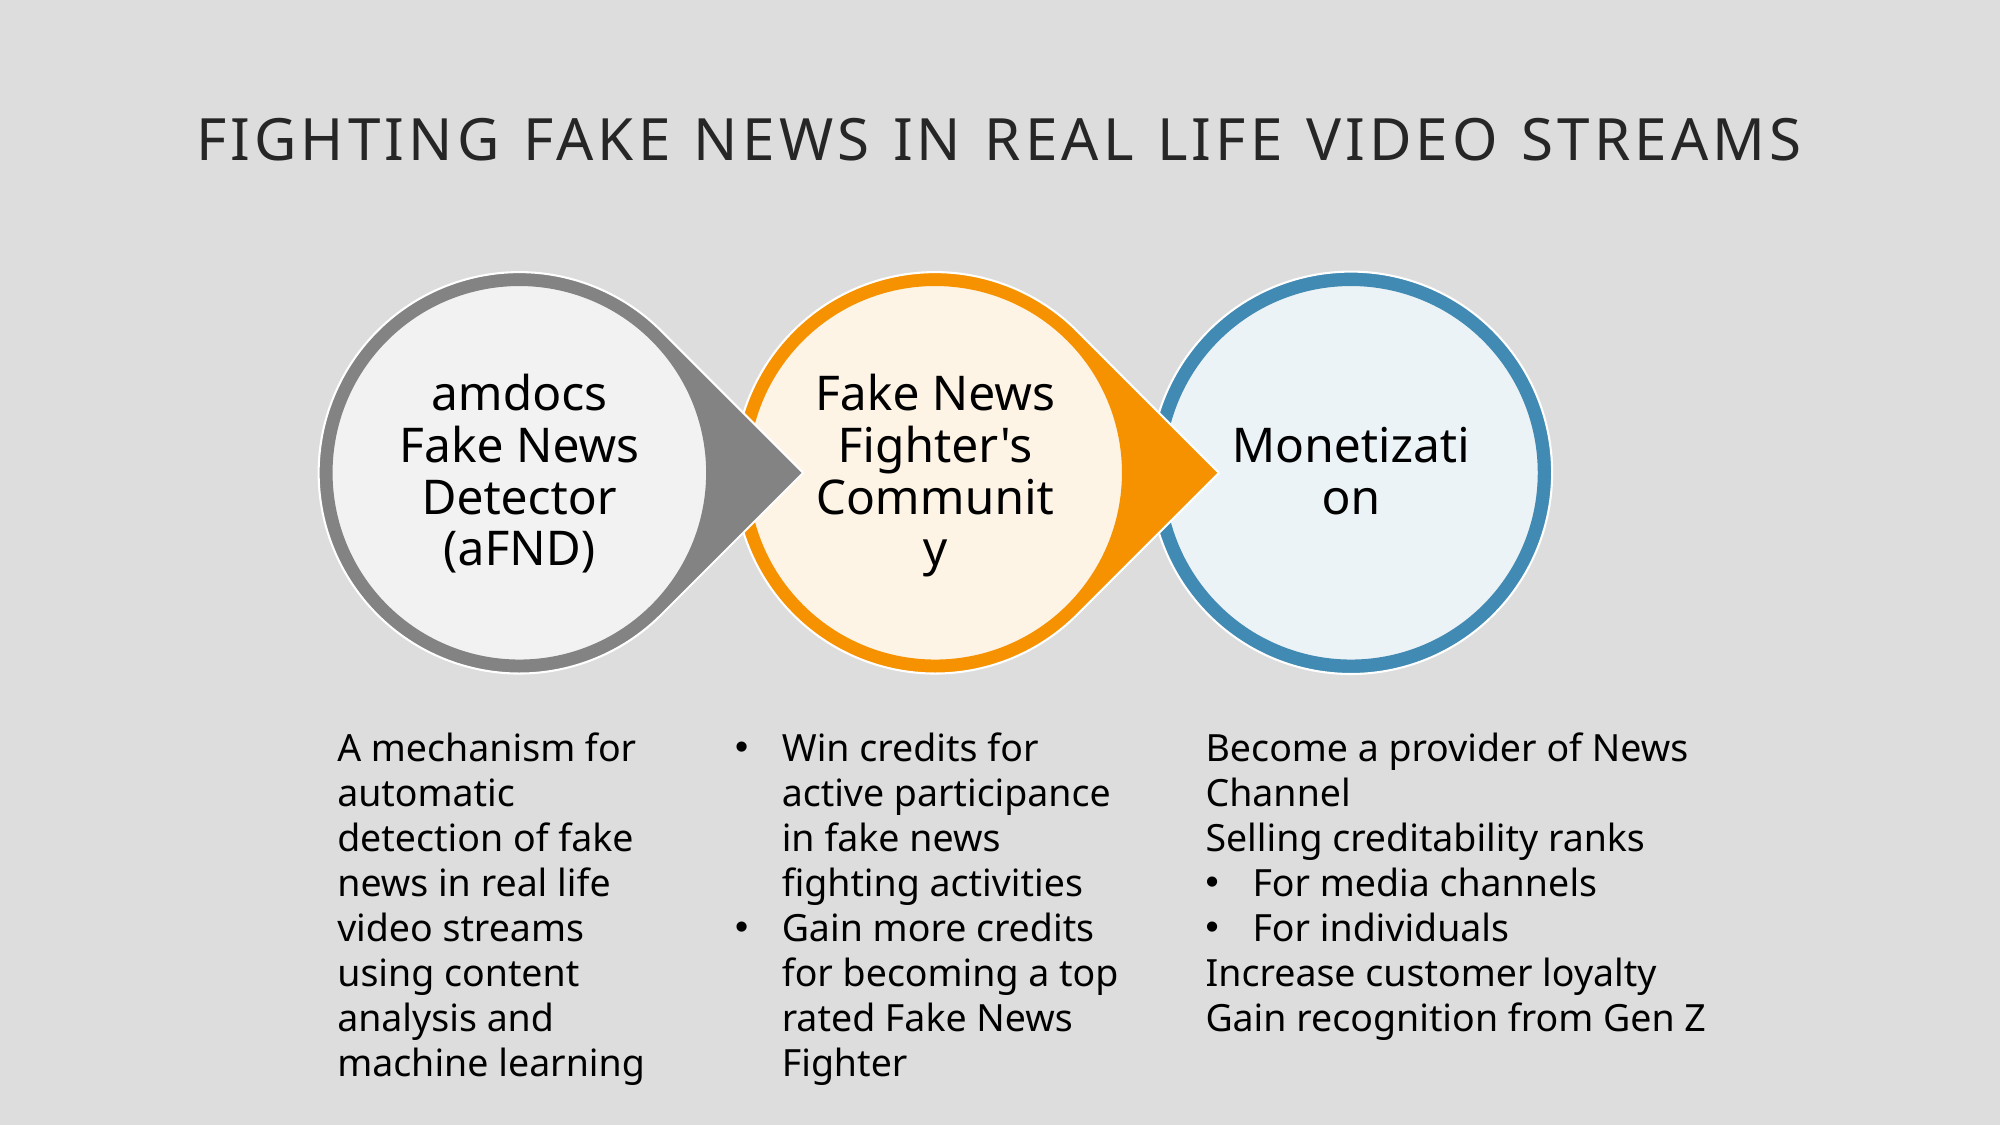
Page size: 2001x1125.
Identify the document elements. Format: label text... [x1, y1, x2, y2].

text_box Become a provider of News Channel Selling creditability ranks For media channels For individuals Increase customer loyalty Gain recognition from Gen Z [1190, 716, 1827, 1047]
text_box Win credits for active participance in fake news fighting activities Gain more credits for becoming a top rated Fake News Fighter [720, 861, 1145, 1092]
text_box A mechanism for automatic detection of fake news in real life video streams using content analysis and machine learning [322, 861, 706, 1092]
title Fighting fake news in real life video streams [151, 42, 1849, 242]
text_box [227, 85, 1561, 861]
